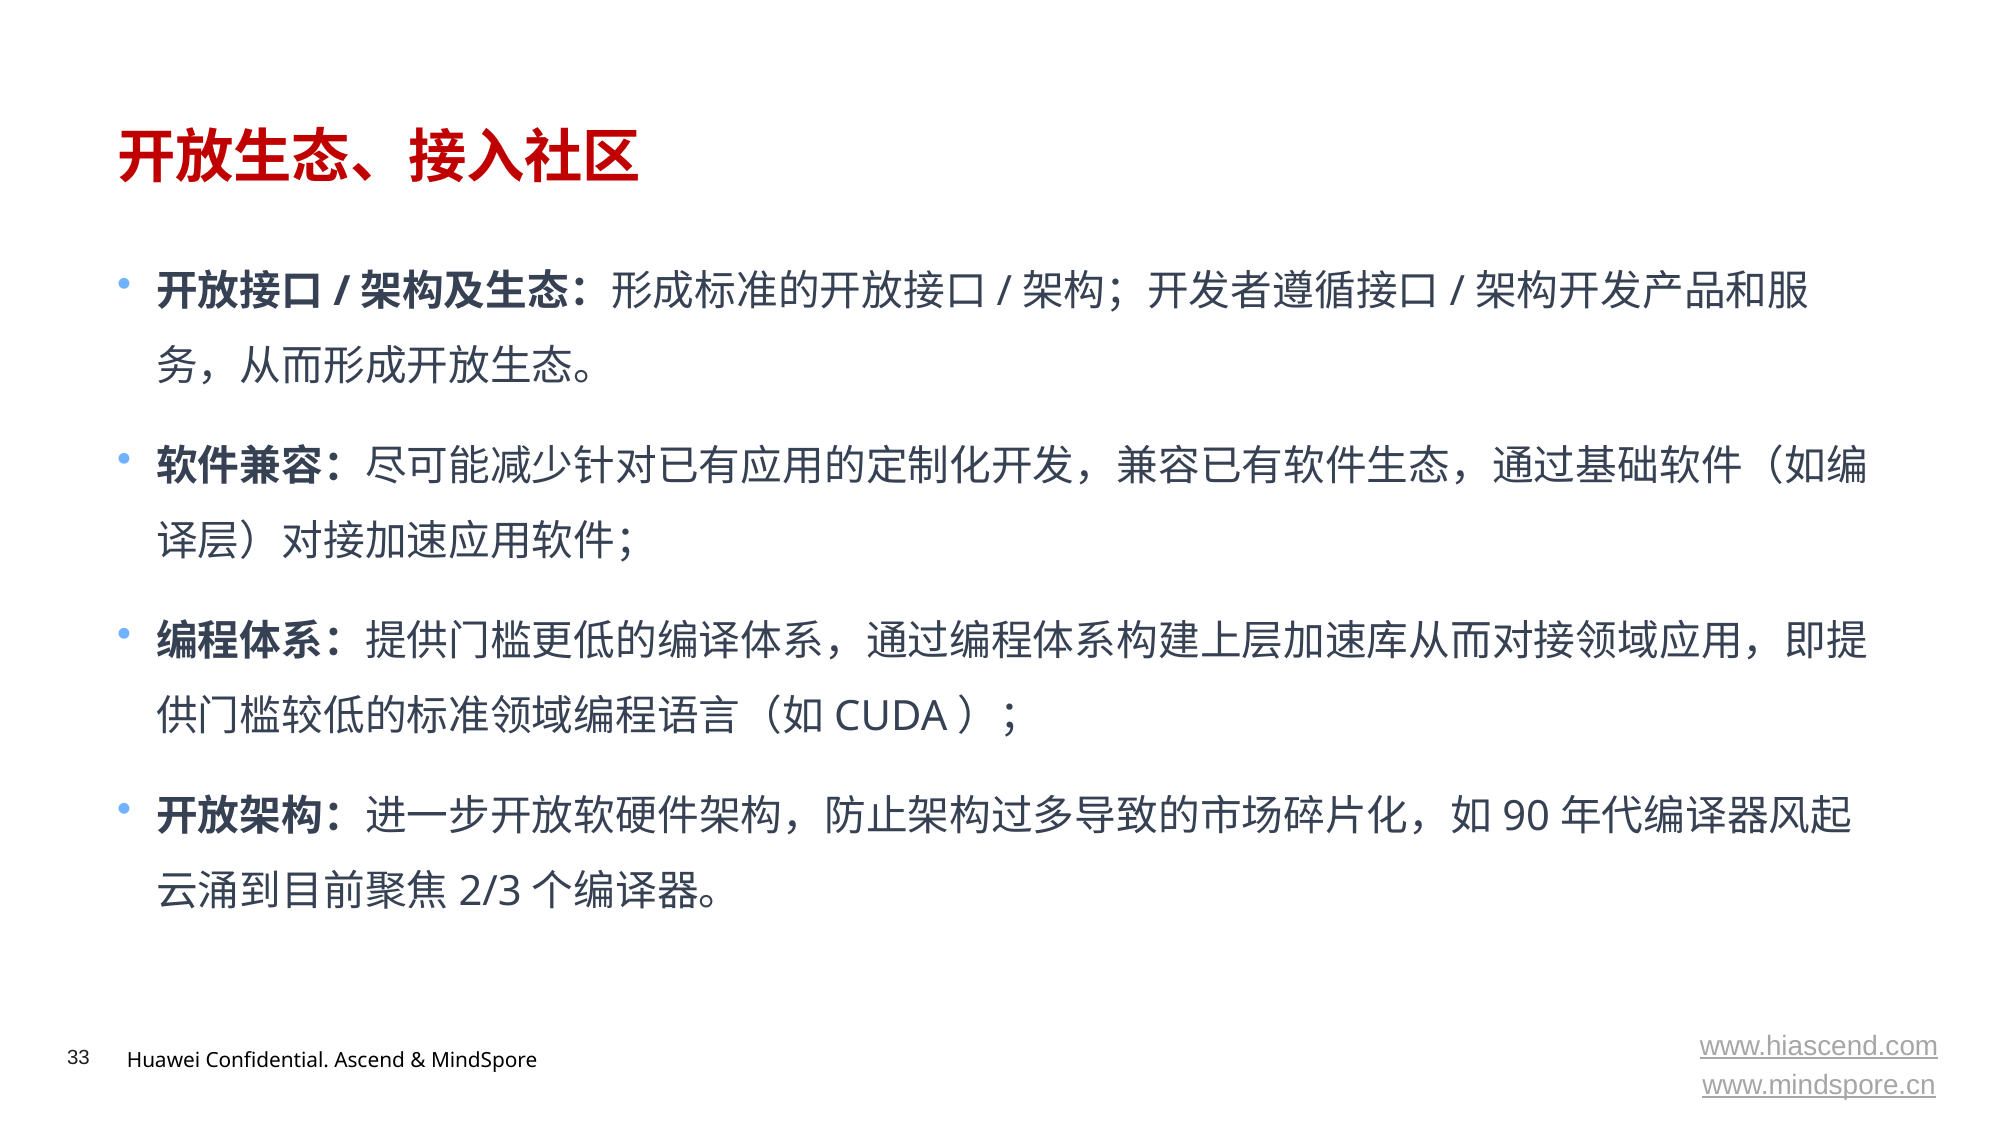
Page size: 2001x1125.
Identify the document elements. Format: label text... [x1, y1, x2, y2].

list 开放接口/架构及生态：形成标准的开放接口/架构；开发者遵循接口/架构开发产品和服务，从而形成开放生态。 软件兼容：尽可能减少针对已有应用的定制化开发，兼容已有软件生态，通过基础软件（如编译层）对接加速应用软件； 编程体系：提供门槛更低的编译体系，通过编程体系构建上层加速库从而对接领域应用，即提供门槛较低的标准领域编程语言（如CUDA）； 开放架构：进一步开放软硬件架构，防止架构过多导致的市场碎片化，如90年代编译器风起云涌到目前聚焦2/3个编译器。 [102, 231, 1901, 988]
title 开放生态、接入社区 [102, 111, 1901, 209]
